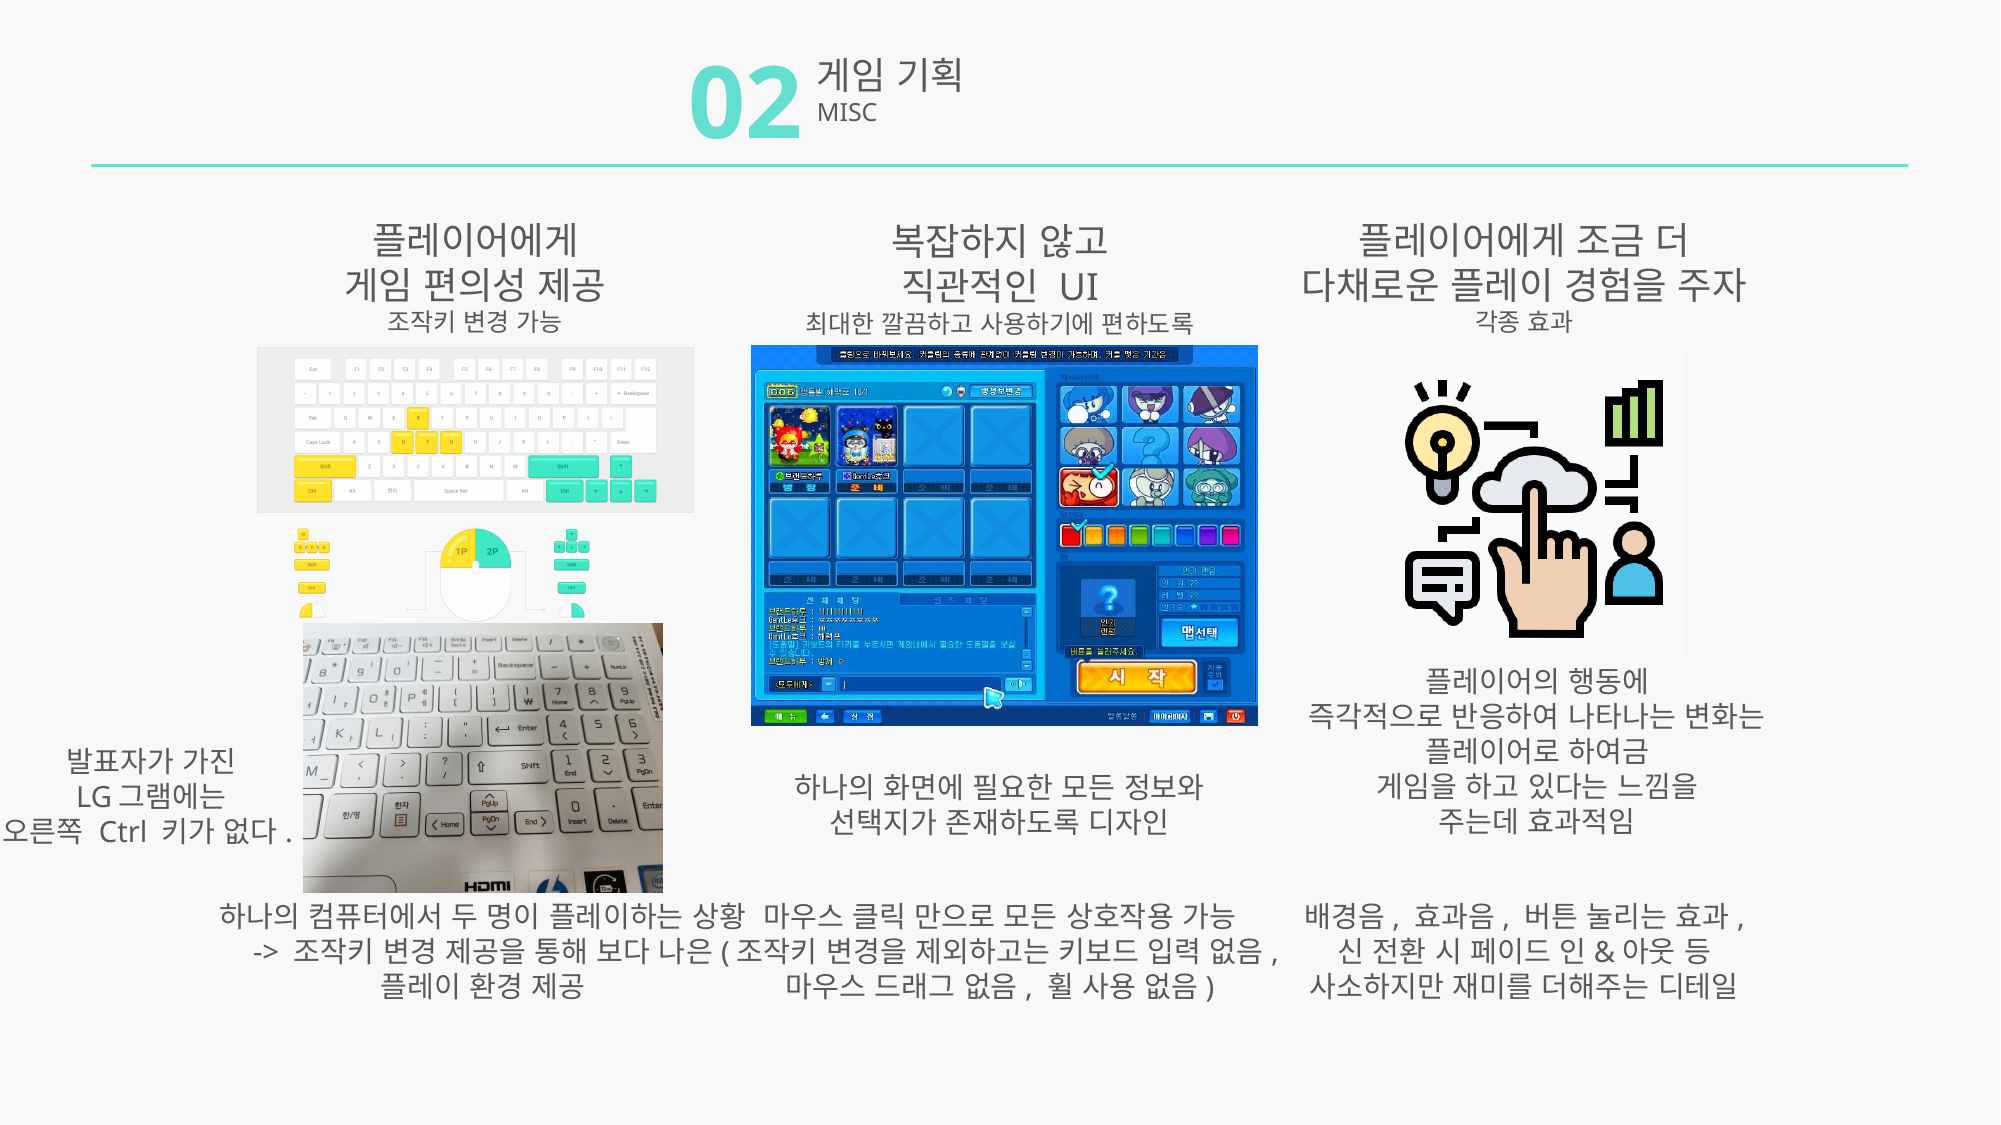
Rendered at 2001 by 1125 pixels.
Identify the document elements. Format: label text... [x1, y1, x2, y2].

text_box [673, 30, 1327, 168]
text_box 하나의 화면에 필요한 모든 정보와 선택지가 존재하도록 디자인 [779, 762, 1221, 847]
text_box 복잡하지 않고 직관적인 UI 최대한 깔끔하고 사용하기에 편하도록 [737, 210, 1263, 346]
text_box 플레이어에게 게임 편의성 제공 조작키 변경 가능 [213, 209, 738, 344]
picture [1392, 347, 1683, 657]
text_box 하나의 컴퓨터에서 두 명이 플레이하는 상황 -> 조작키 변경 제공을 통해 보다 나은 플레이 환경 제공 [204, 891, 706, 1011]
text_box 발표자가 가진 LG그램에는 오른쪽 Ctrl 키가 없다. [0, 736, 303, 857]
text_box 플레이어에게 조금 더 다채로운 플레이 경험을 주자 각종 효과 [1262, 209, 1787, 344]
picture [257, 347, 694, 893]
picture [751, 345, 1258, 726]
text_box [1327, 163, 1909, 168]
text_box 플레이어의 행동에 즉각적으로 반응하여 나타나는 변화는 플레이어로 하여금 게임을 하고 있다는 느낌을 주는데 효과적임 [1294, 656, 1781, 846]
text_box 배경음, 효과음, 버튼 눌리는 효과, 신 전환 시 페이드 인&아웃 등 사소하지만 재미를 더해주는 디테일 [1289, 891, 1760, 1011]
text_box 마우스 클릭 만으로 모든 상호작용 가능 (조작키 변경을 제외하고는 키보드 입력 없음, 마우스 드래그 없음, 휠 사용 없음) [706, 891, 1289, 1011]
text_box [90, 163, 673, 168]
